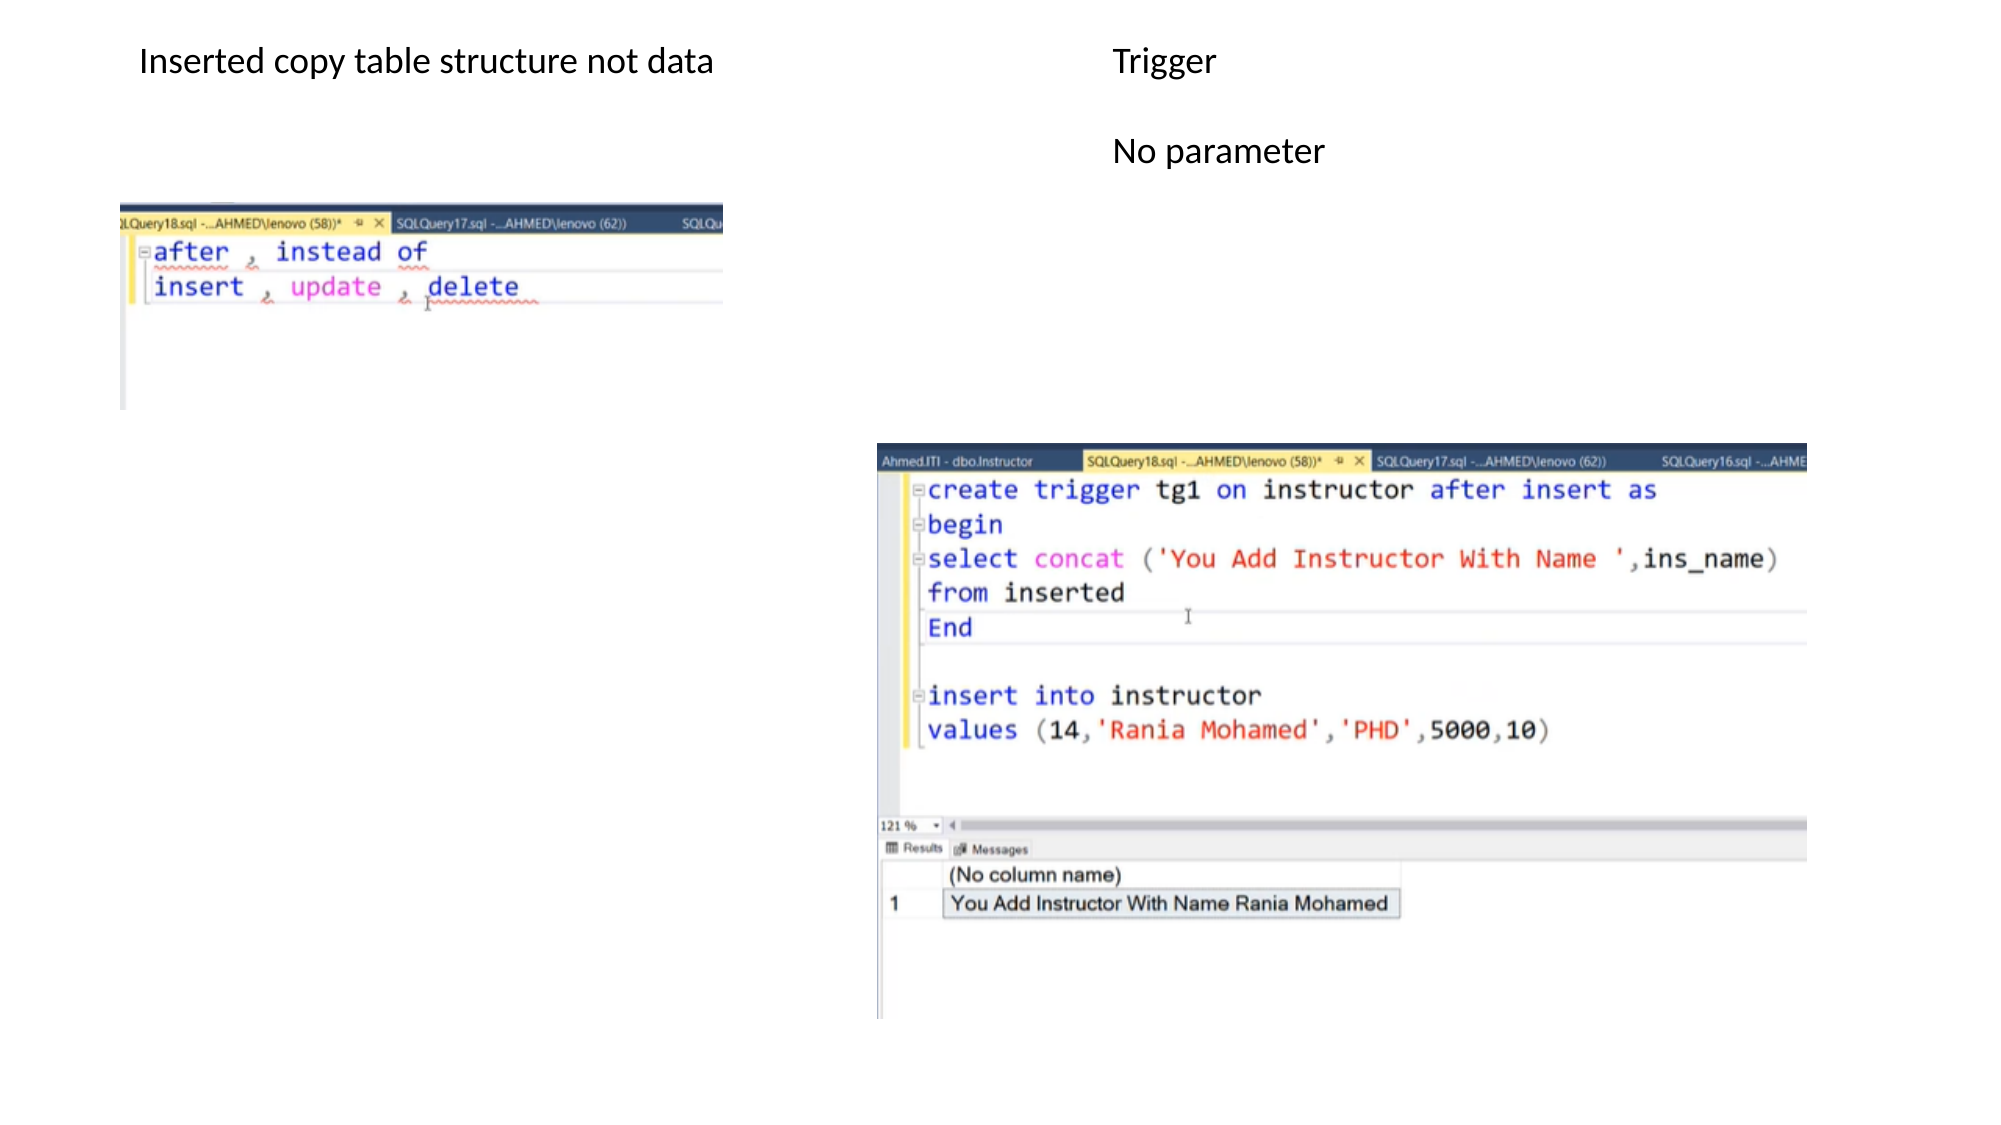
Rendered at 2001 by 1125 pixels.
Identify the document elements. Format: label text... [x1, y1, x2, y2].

text_box Trigger No parameter [1098, 28, 1341, 269]
text_box Inserted copy table structure not data [124, 28, 730, 134]
picture [120, 202, 723, 411]
picture [877, 443, 1808, 1019]
